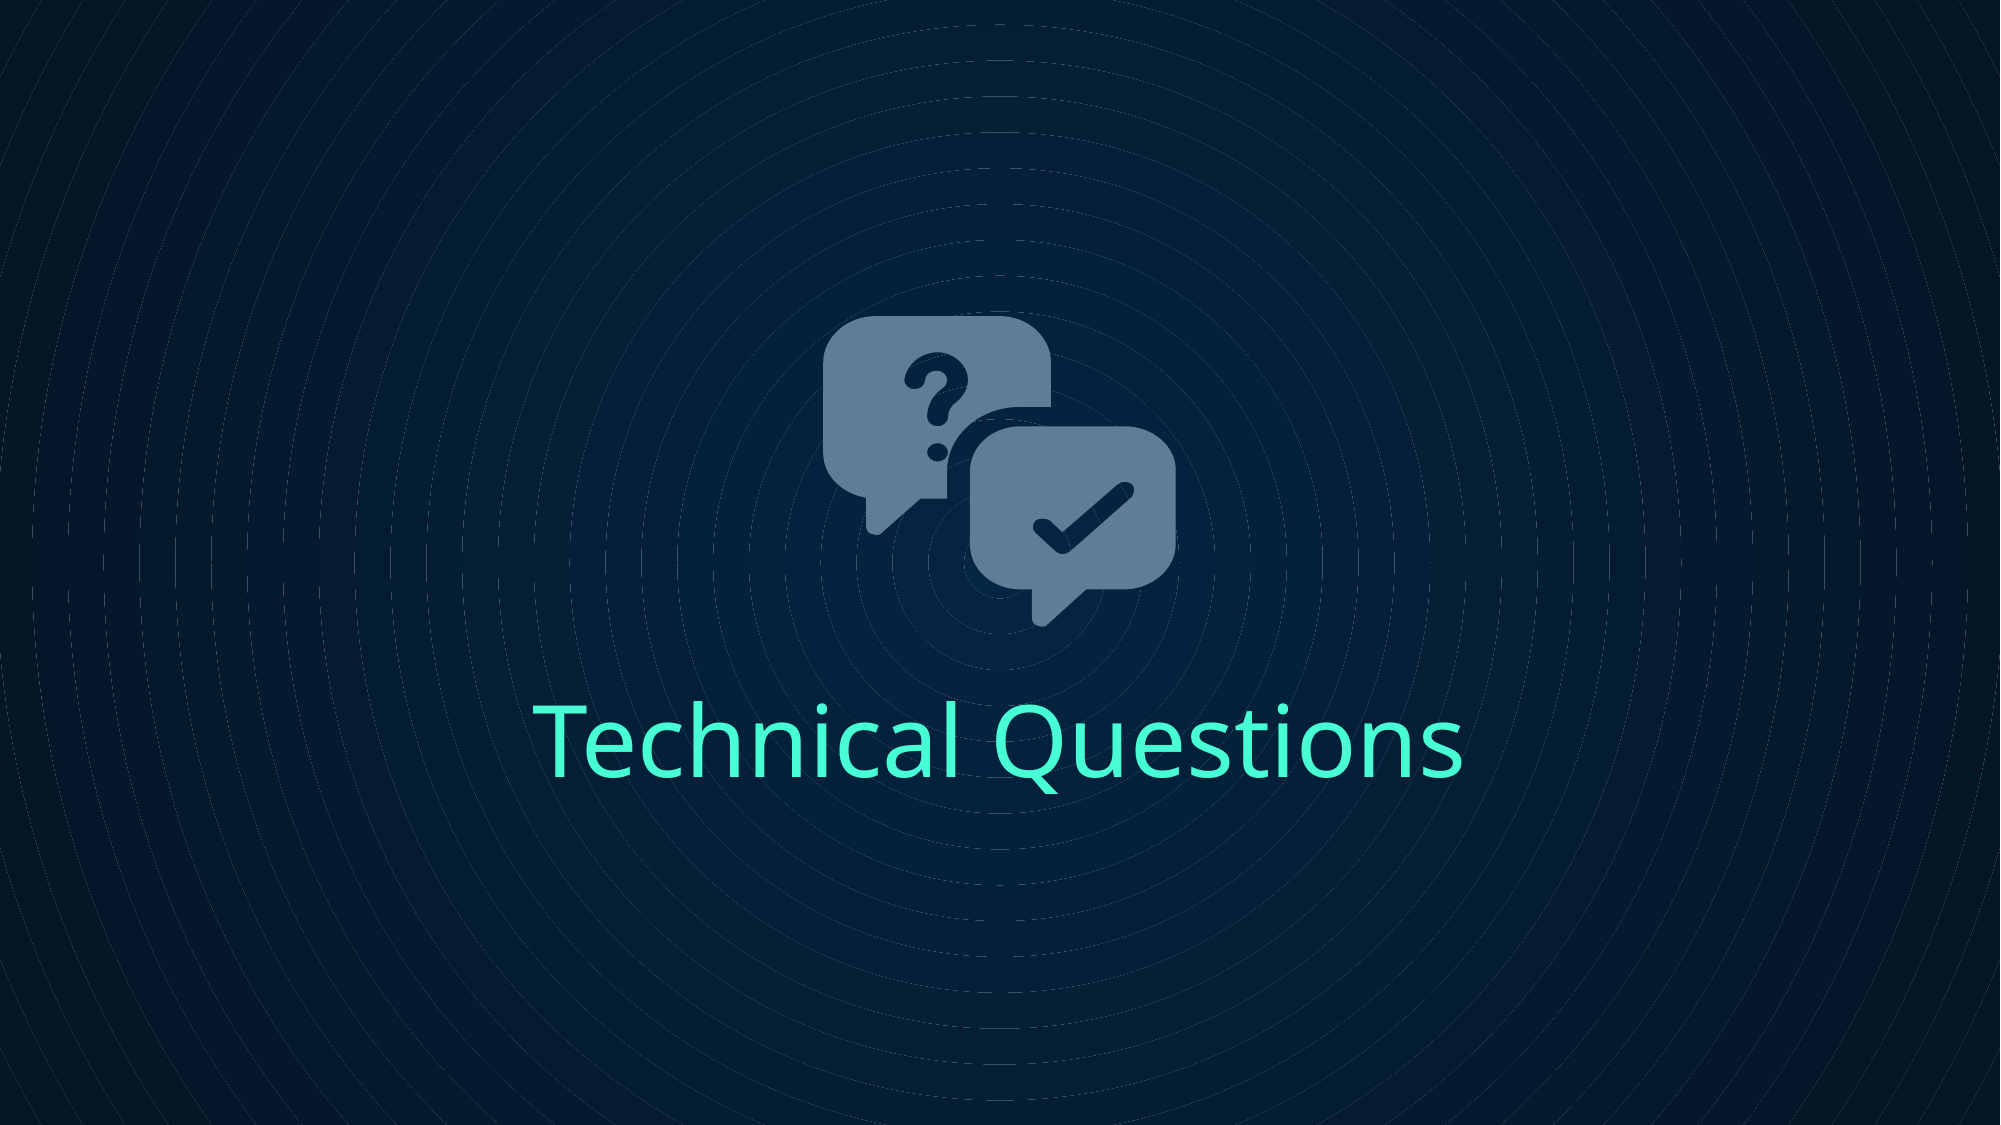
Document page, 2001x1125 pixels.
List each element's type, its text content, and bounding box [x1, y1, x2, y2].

title Technical Questions [490, 686, 1510, 819]
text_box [823, 316, 1177, 627]
